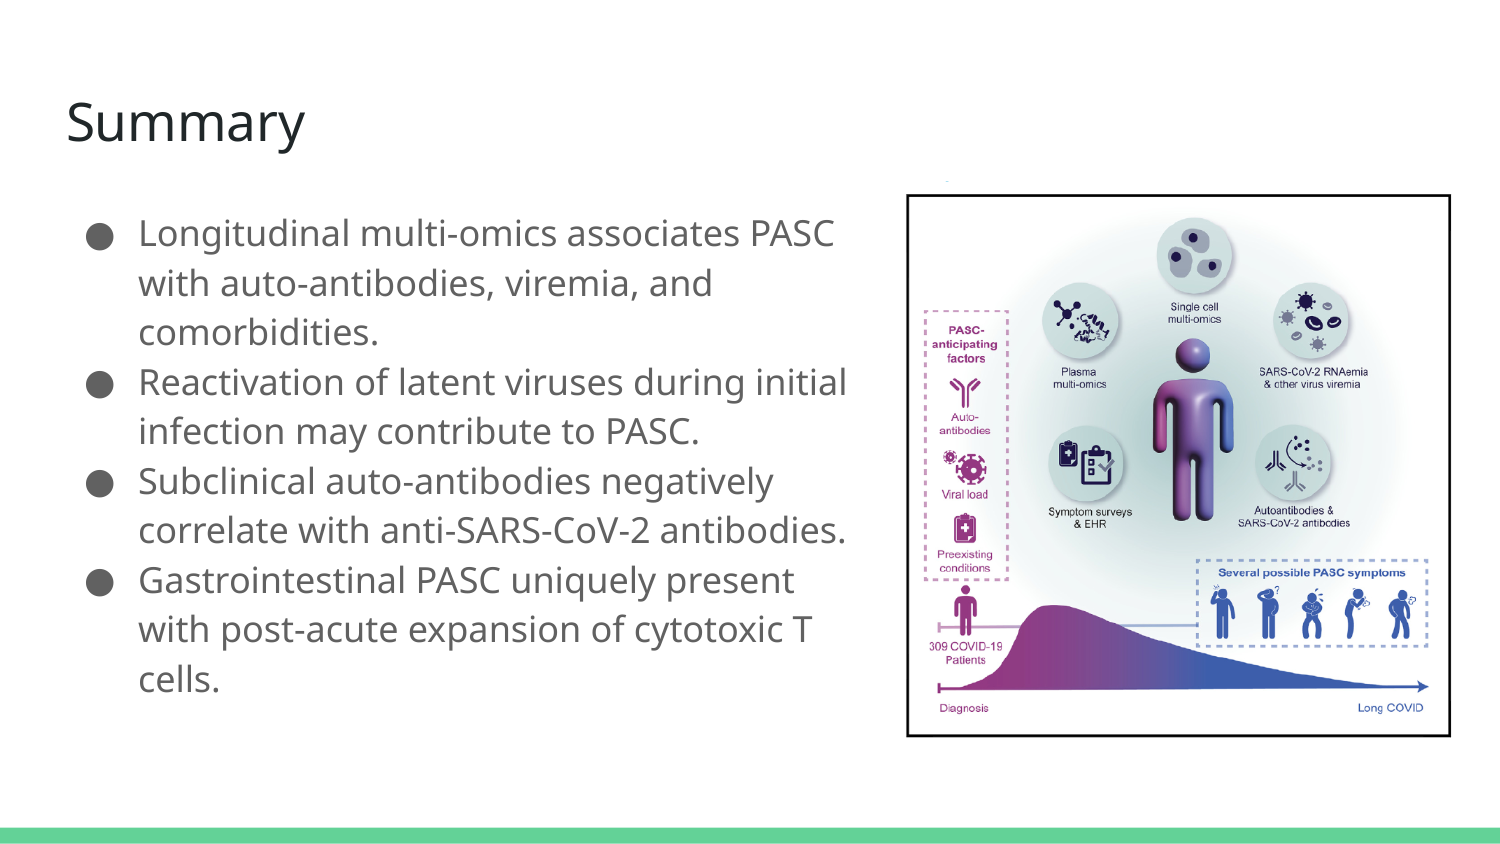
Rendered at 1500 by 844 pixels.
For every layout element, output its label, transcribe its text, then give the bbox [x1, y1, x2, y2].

picture [900, 181, 1460, 750]
title Summary [51, 72, 1449, 167]
list Longitudinal multi-omics associates PASC with auto-antibodies, viremia, and comorbidities. Reactivation of latent viruses during initial infection may contribute to PASC. Subclinical auto-antibodies negatively correlate with anti-SARS-CoV-2 antibodies. Gastrointestinal PASC uniquely present with post-acute expansion of cytotoxic T cells. [51, 189, 881, 750]
